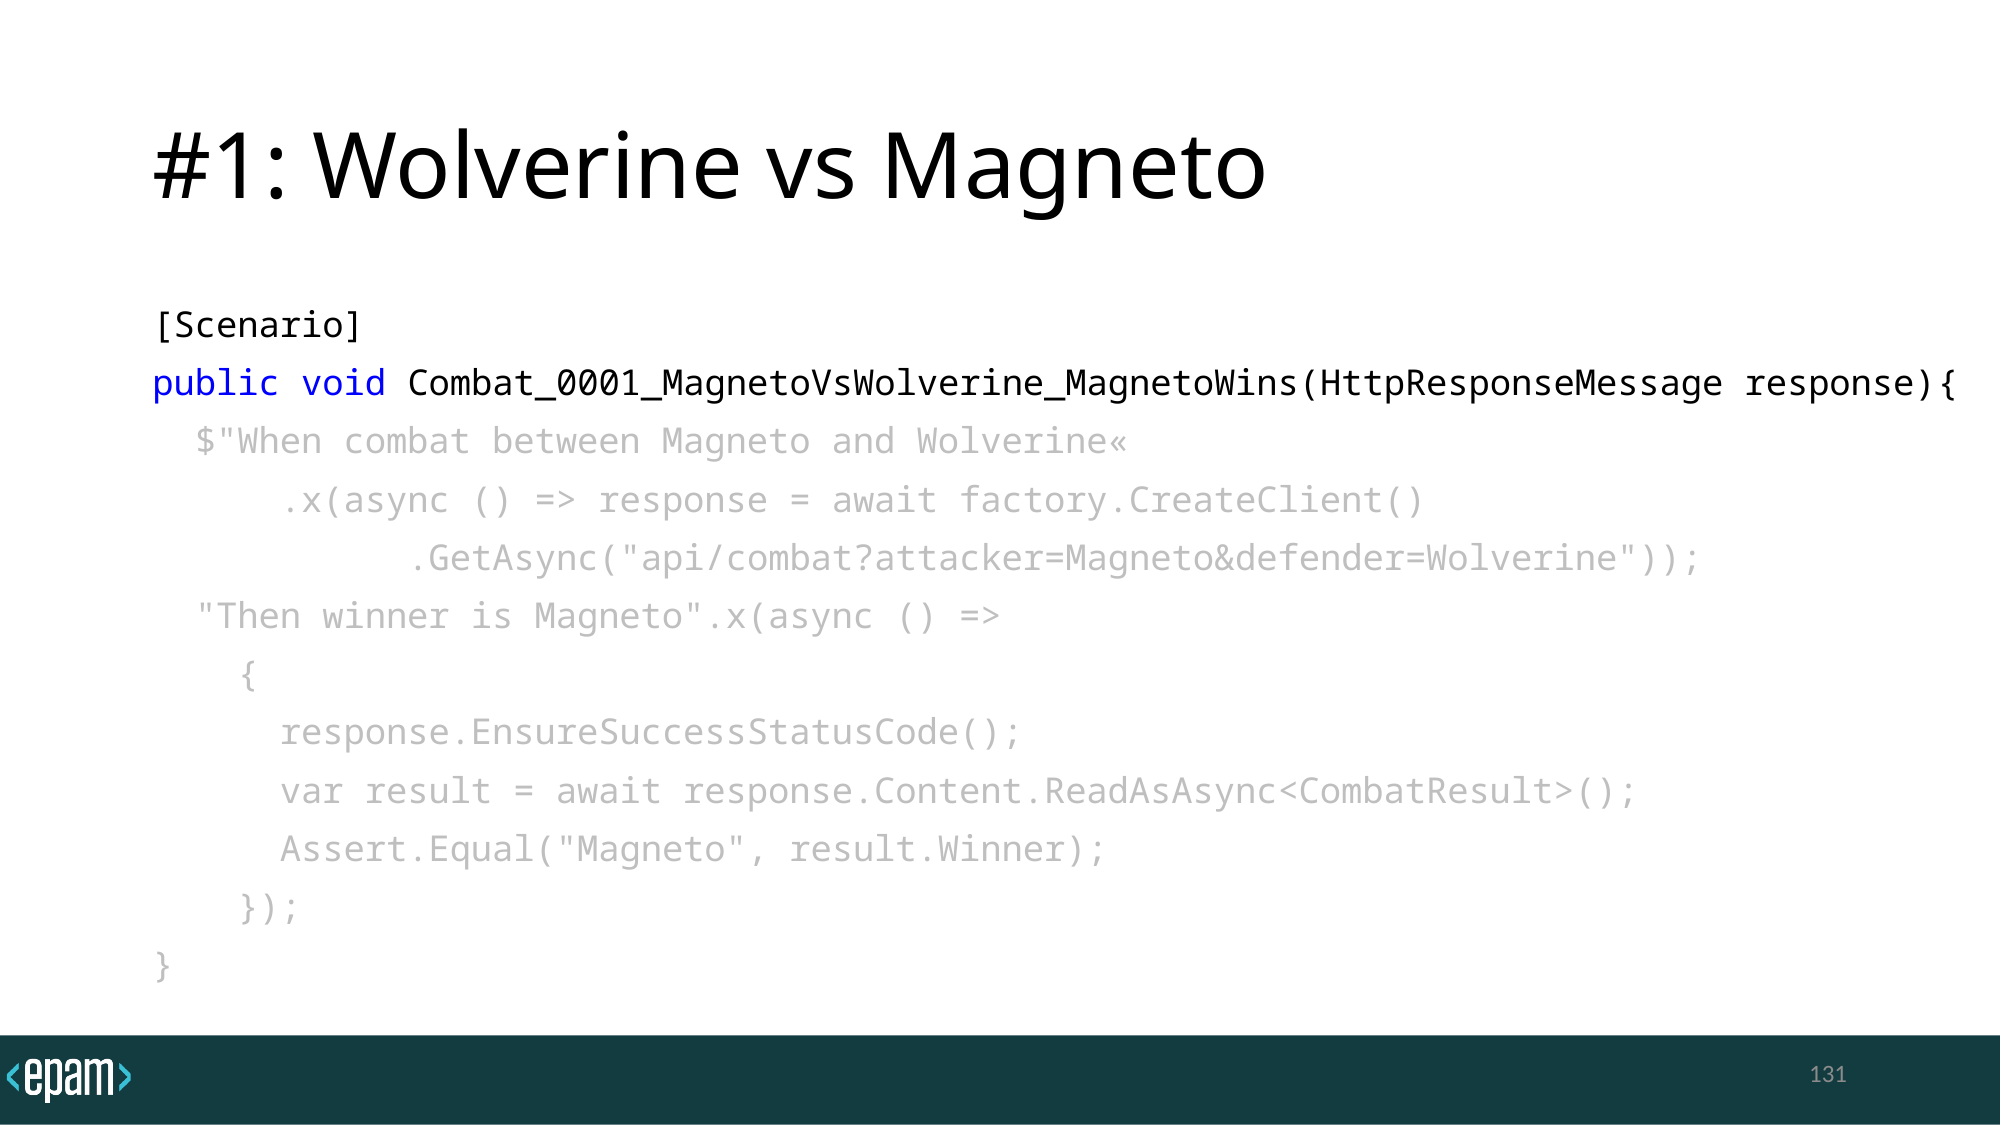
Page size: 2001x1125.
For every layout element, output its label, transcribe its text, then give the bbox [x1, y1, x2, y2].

list [Scenario] public void Combat_0001_MagnetoVsWolverine_MagnetoWins(HttpResponseMessage response){ $"When combat between Magneto and Wolverine« .x(async () => response = await factory.CreateClient() .GetAsync("api/combat?attacker=Magneto&defender=Wolverine")); "Then winner is Magneto".x(async () => { response.EnsureSuccessStatusCode(); var result = await response.Content.ReadAsAsync<CombatResult>(); Assert.Equal("Magneto", result.Winner); }); } [137, 299, 1981, 1014]
title #1: Wolverine vs Magneto [137, 59, 1863, 278]
slide_number 131 [1412, 1042, 1863, 1103]
